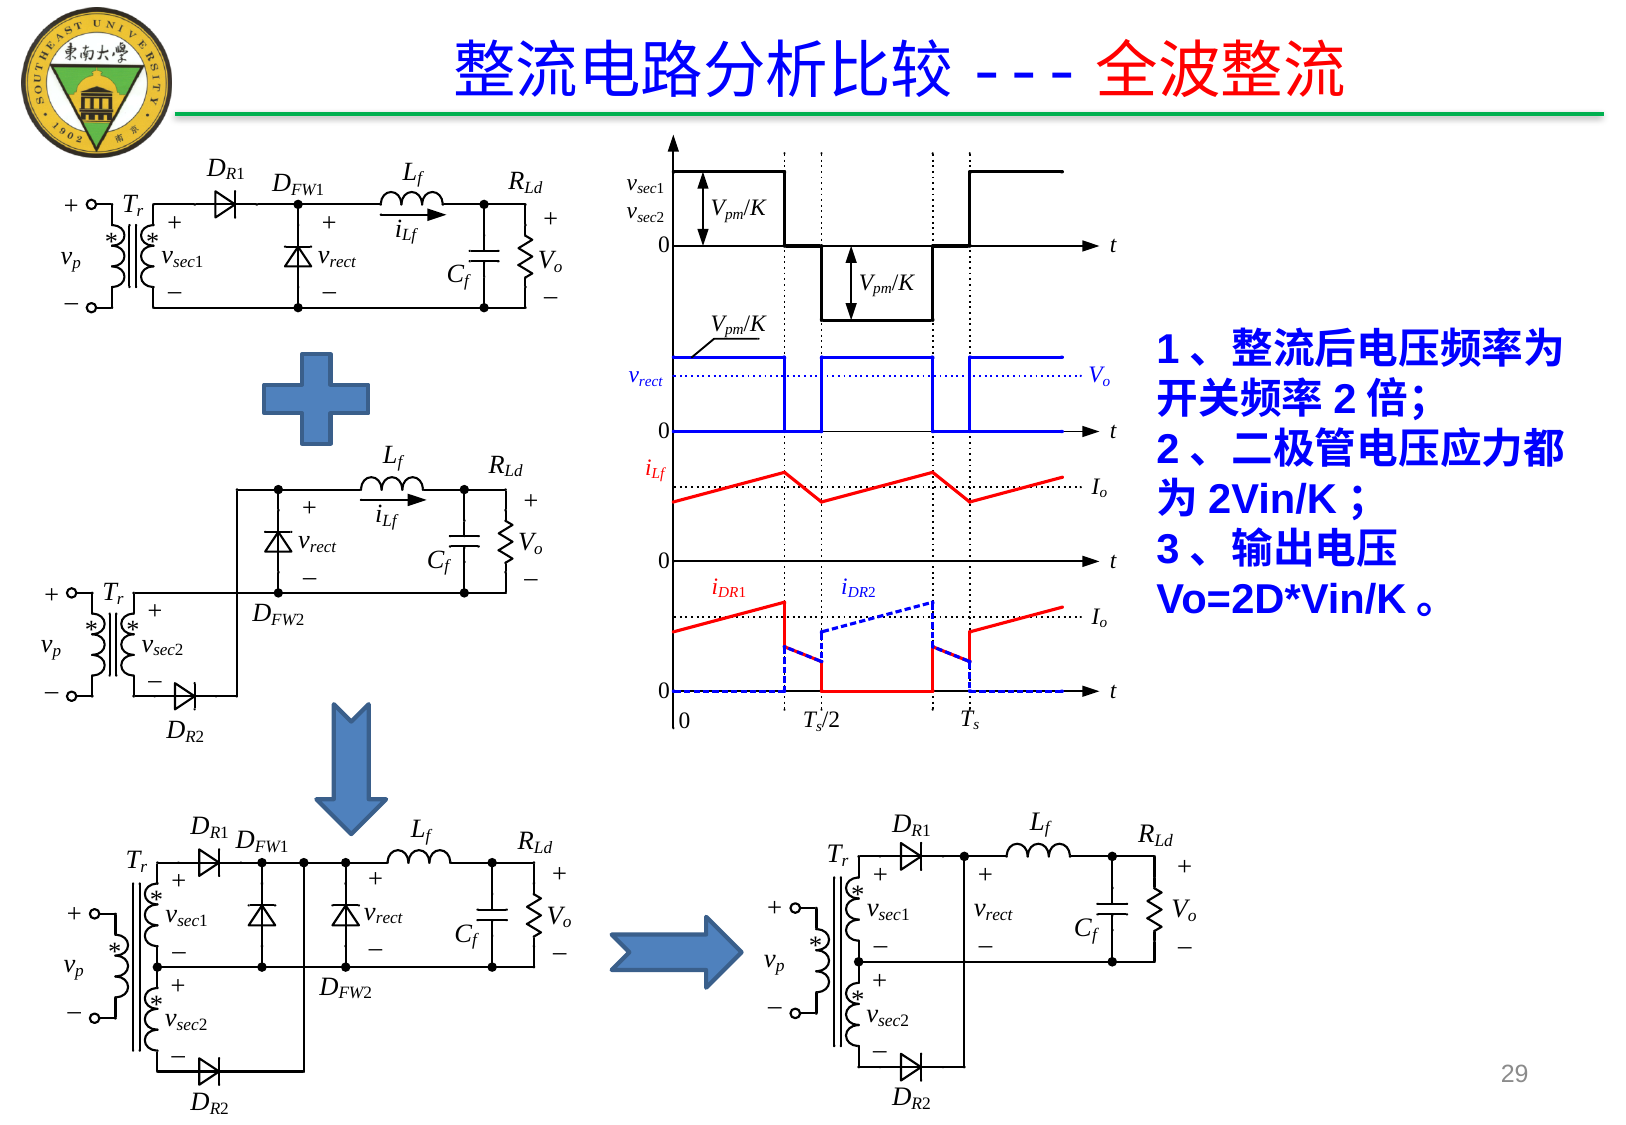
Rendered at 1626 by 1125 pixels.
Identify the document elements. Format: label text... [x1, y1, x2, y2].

slide_number 29 [1216, 1042, 1544, 1103]
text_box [46, 703, 586, 1125]
text_box 1、整流后电压频率为开关频率2倍； 2、二极管电压应力都为2Vin/K； 3、输出电压Vo=2D*Vin/K。 [1141, 314, 1604, 630]
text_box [24, 432, 557, 752]
picture [20, 6, 172, 158]
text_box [611, 113, 1132, 750]
text_box 整流电路分析比较---全波整流 [438, 22, 1361, 112]
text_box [44, 148, 577, 319]
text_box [611, 798, 1212, 1119]
text_box [262, 352, 370, 430]
